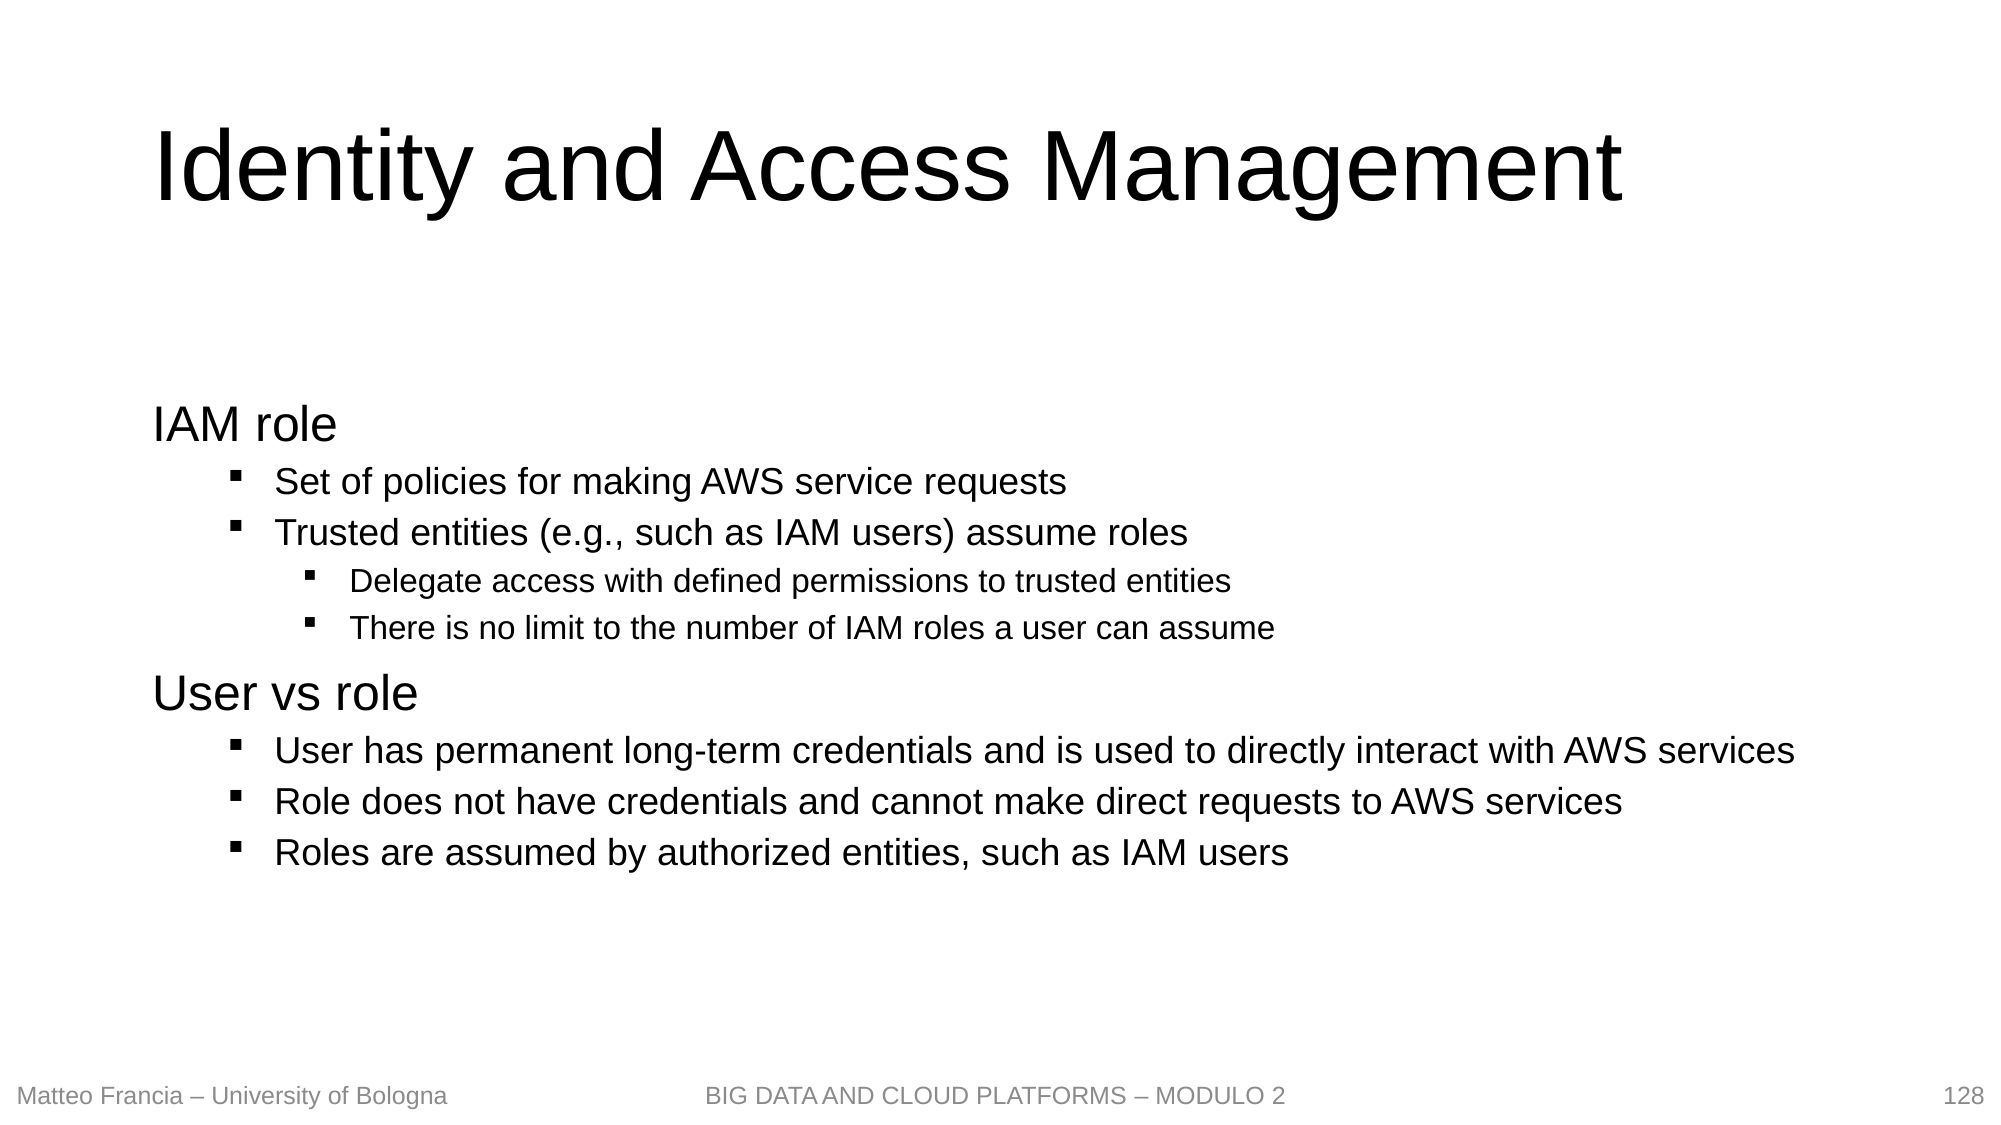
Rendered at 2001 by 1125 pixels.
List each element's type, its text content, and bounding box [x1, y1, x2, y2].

slide_number 128 [1550, 1065, 2000, 1125]
title Identity and Access Management [137, 59, 1863, 278]
list IAM role Set of policies for making AWS service requests Trusted entities (e.g., such as IAM users) assume roles Delegate access with defined permissions to trusted entities There is no limit to the number of IAM roles a user can assume User vs role User has permanent long-term credentials and is used to directly interact with AWS services Role does not have credentials and cannot make direct requests to AWS services Roles are assumed by authorized entities, such as IAM users [137, 278, 1863, 993]
footer Matteo Francia – University of Bologna [0, 1065, 466, 1125]
